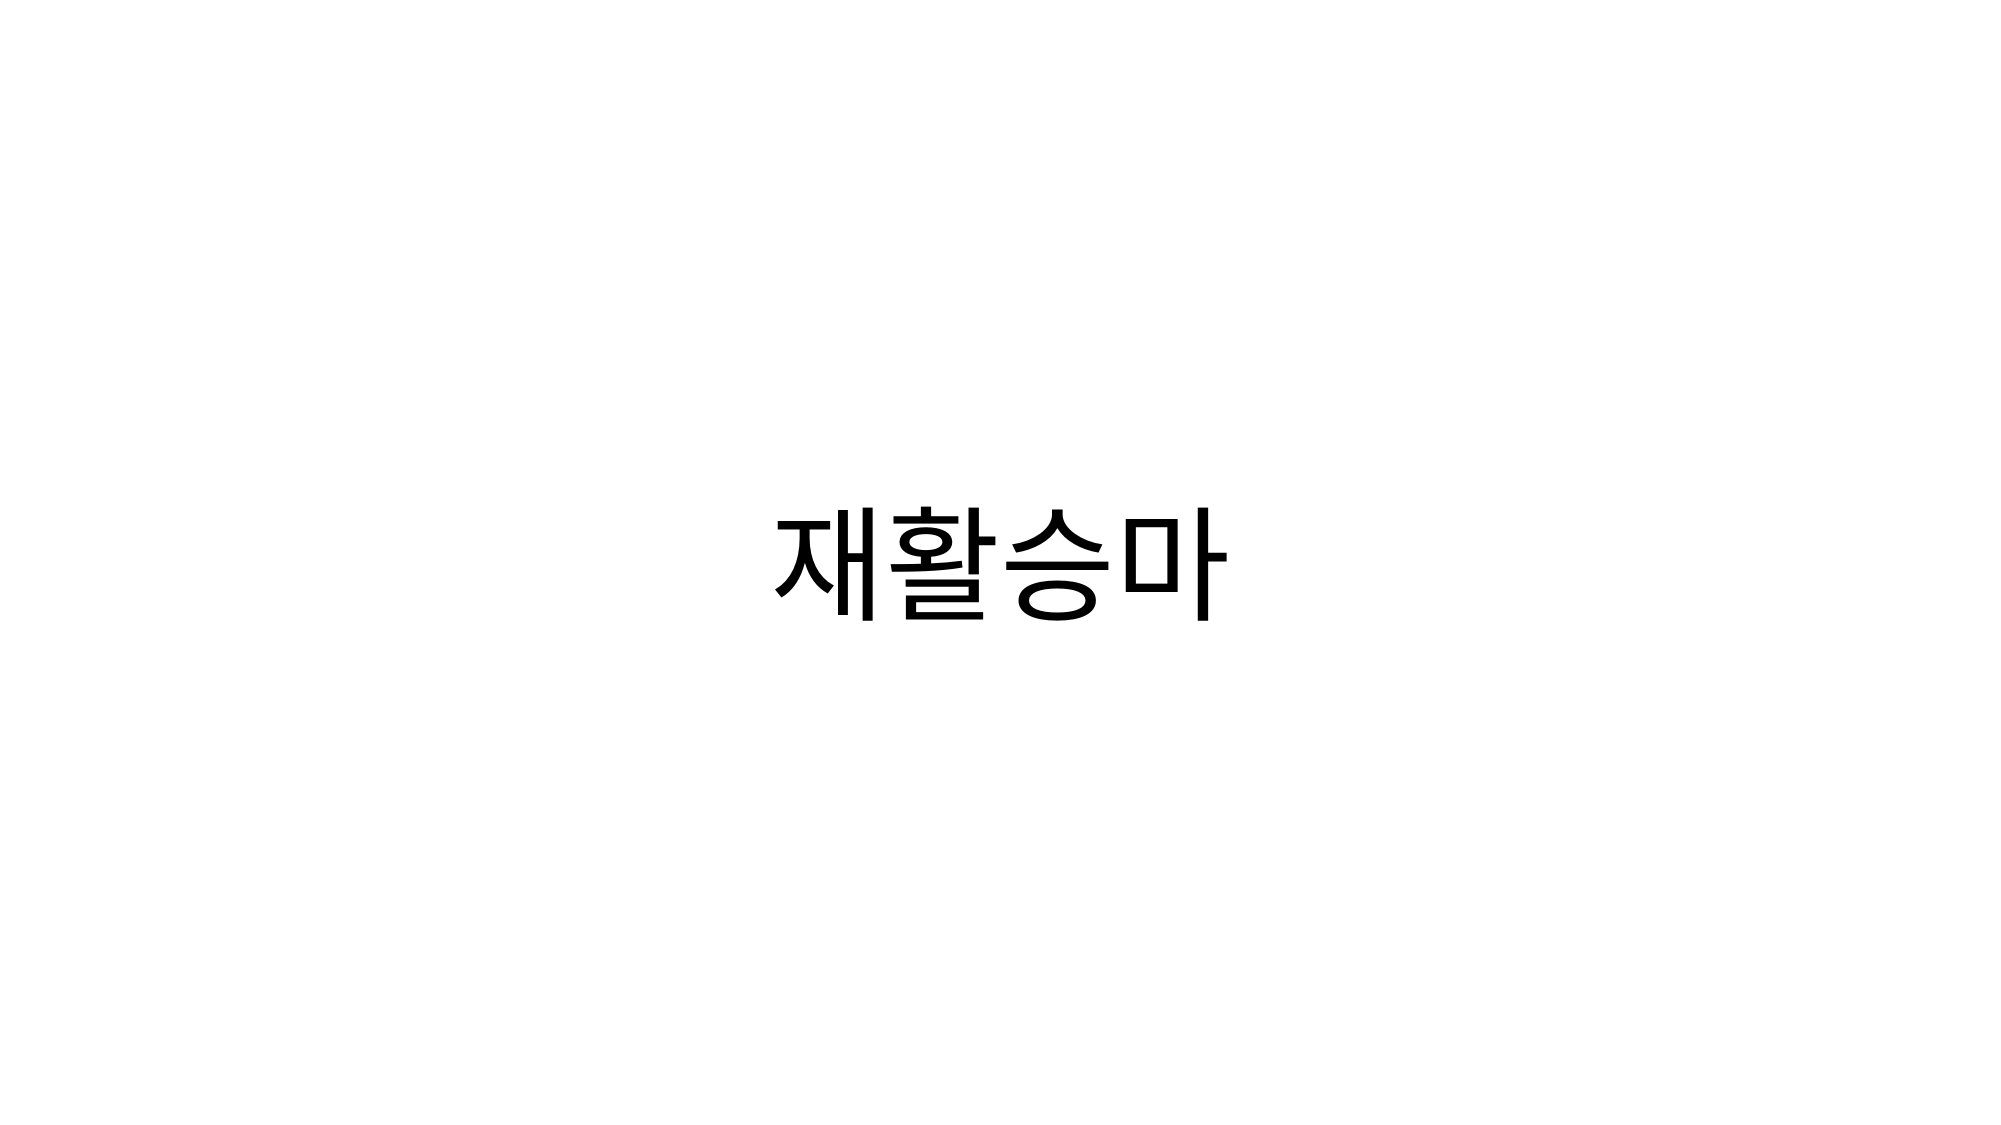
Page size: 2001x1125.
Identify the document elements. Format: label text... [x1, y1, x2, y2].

title 재활승마 [382, 478, 1618, 647]
